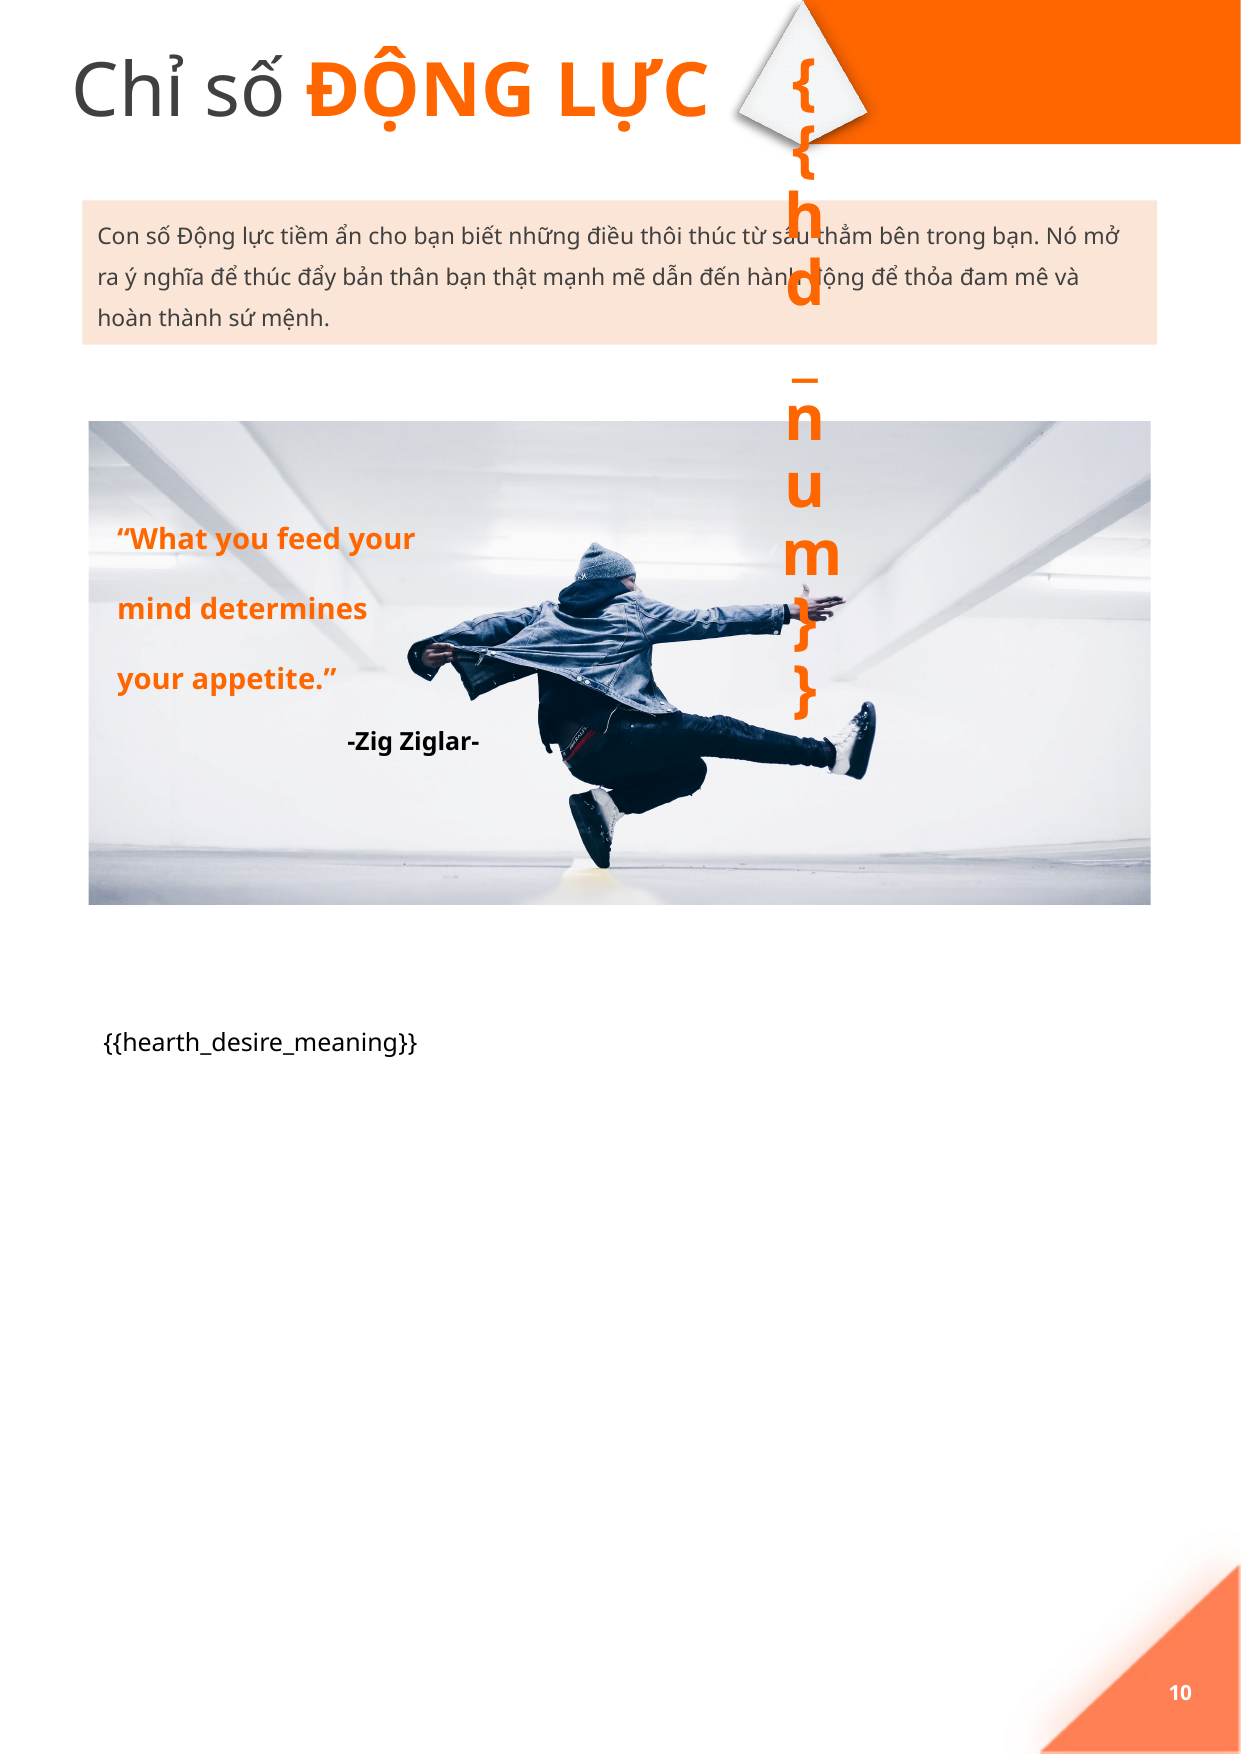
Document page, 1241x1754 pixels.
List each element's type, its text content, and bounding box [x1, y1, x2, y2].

picture [0, 0, 1241, 1754]
text_box 10 [1117, 1671, 1241, 1712]
text_box {{hearth_desire_meaning}} [88, 1004, 1225, 1064]
title Chỉ số ĐỘNG LỰC [56, 44, 713, 118]
text_box [892, 0, 1241, 145]
list Con số Động lực tiềm ẩn cho bạn biết những điều thôi thúc từ sâu thẳm bên trong bạn. Nó mở ra ý nghĩa để thúc đẩy bản thân bạn thật mạnh mẽ dẫn đến hành động để thỏa đam mê và hoàn thành sứ mệnh. [82, 200, 1158, 345]
